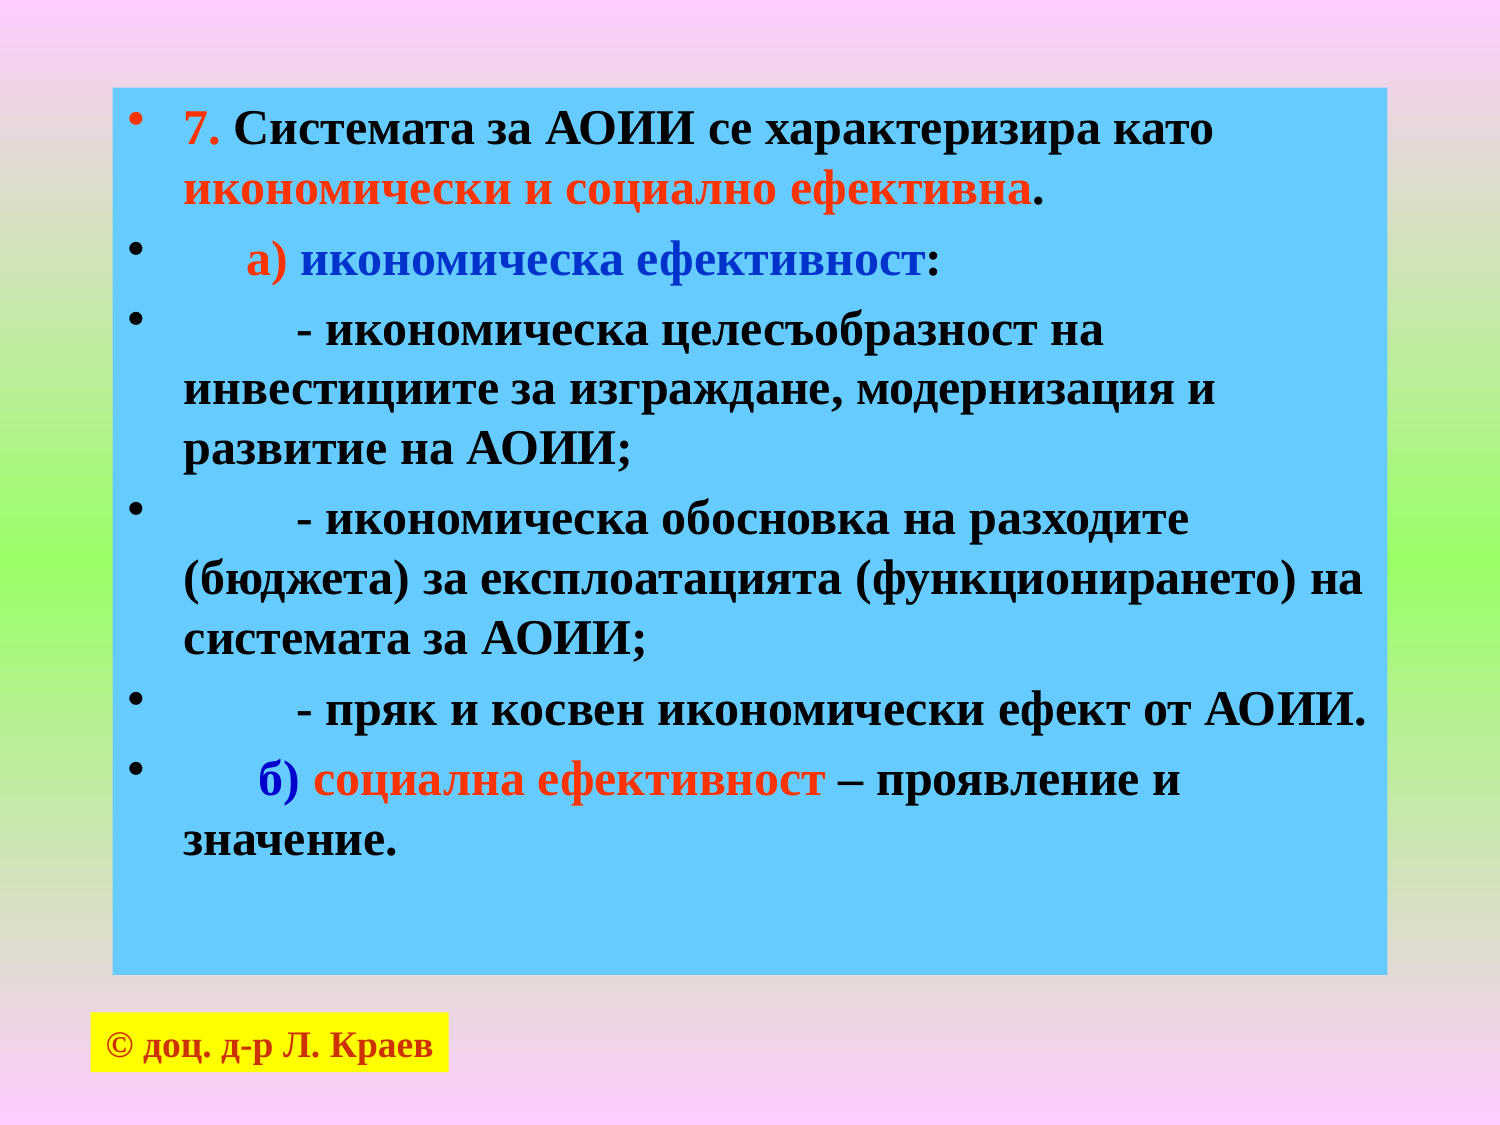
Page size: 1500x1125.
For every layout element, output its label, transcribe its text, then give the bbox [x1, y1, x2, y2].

list 7. Системата за АОИИ се характеризира като икономически и социално ефективна. а) икономическа ефективност: - икономическа целесъобразност на инвестициите за изграждане, модернизация и развитие на АОИИ; - икономическа обосновка на разходите (бюджета) за експлоатацията (функционирането) на системата за АОИИ; - пряк и косвен икономически ефект от АОИИ. б) социална ефективност – проявление и значение. [112, 87, 1388, 975]
text_box © доц. д-р Л. Краев [90, 1012, 449, 1073]
